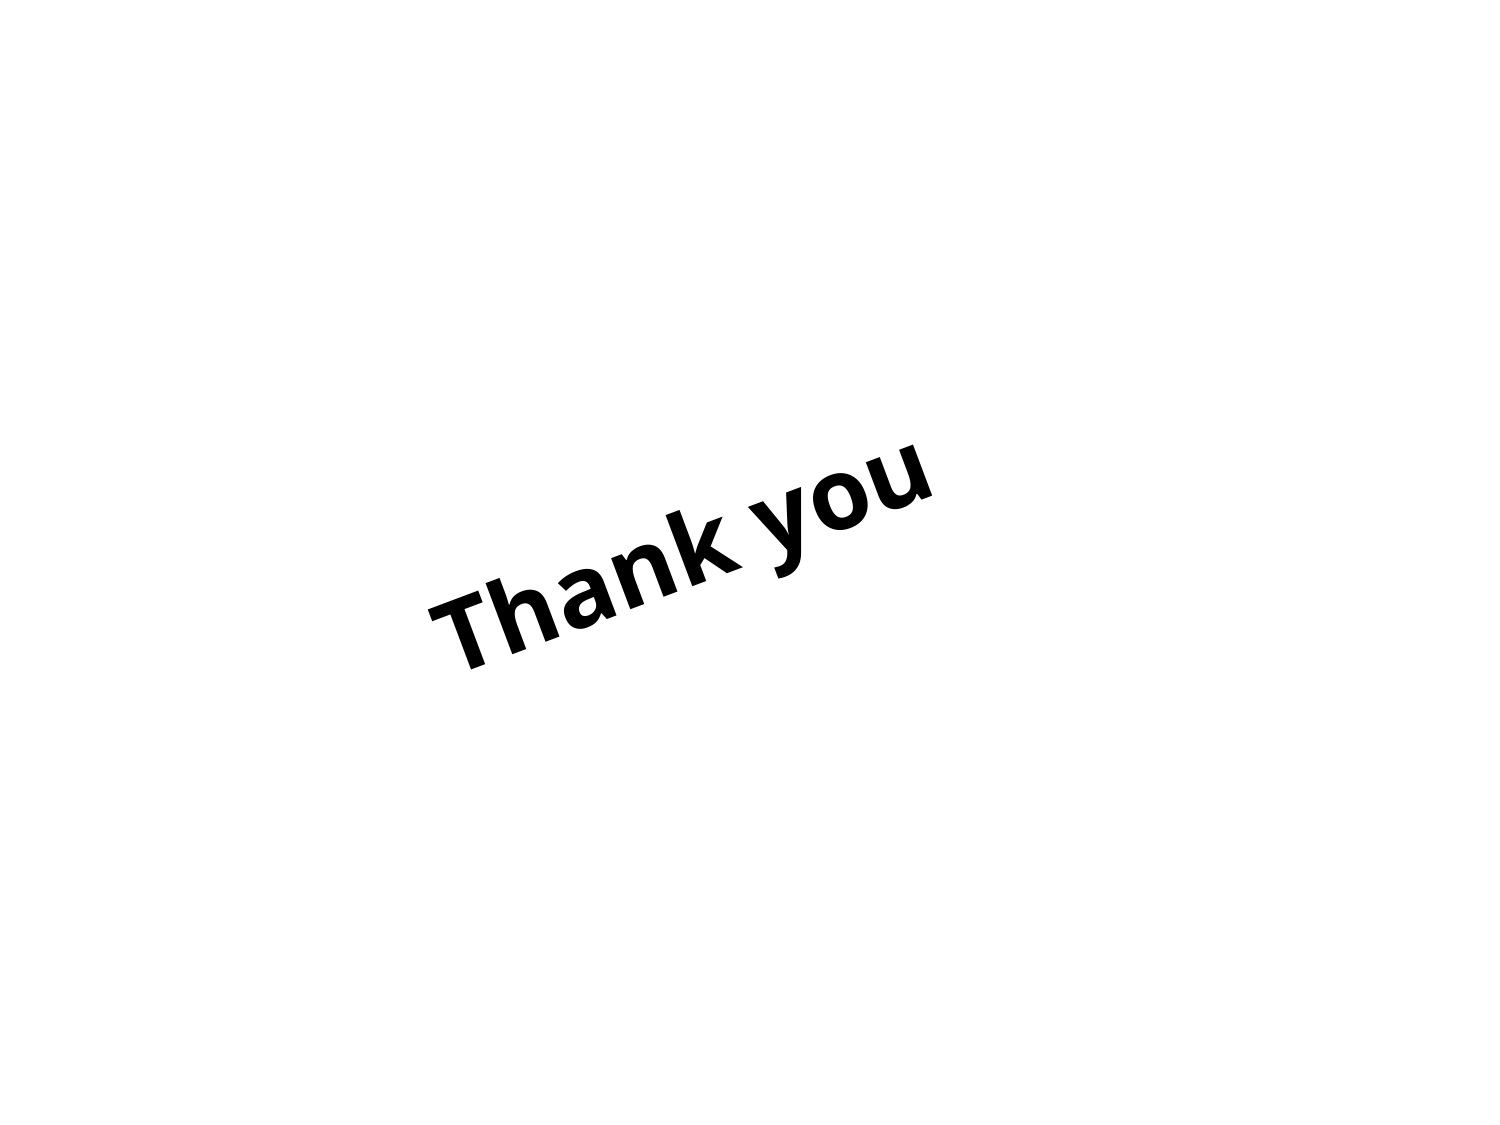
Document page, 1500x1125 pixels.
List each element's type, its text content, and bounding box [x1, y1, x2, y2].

text_box Thank you [399, 312, 1165, 709]
